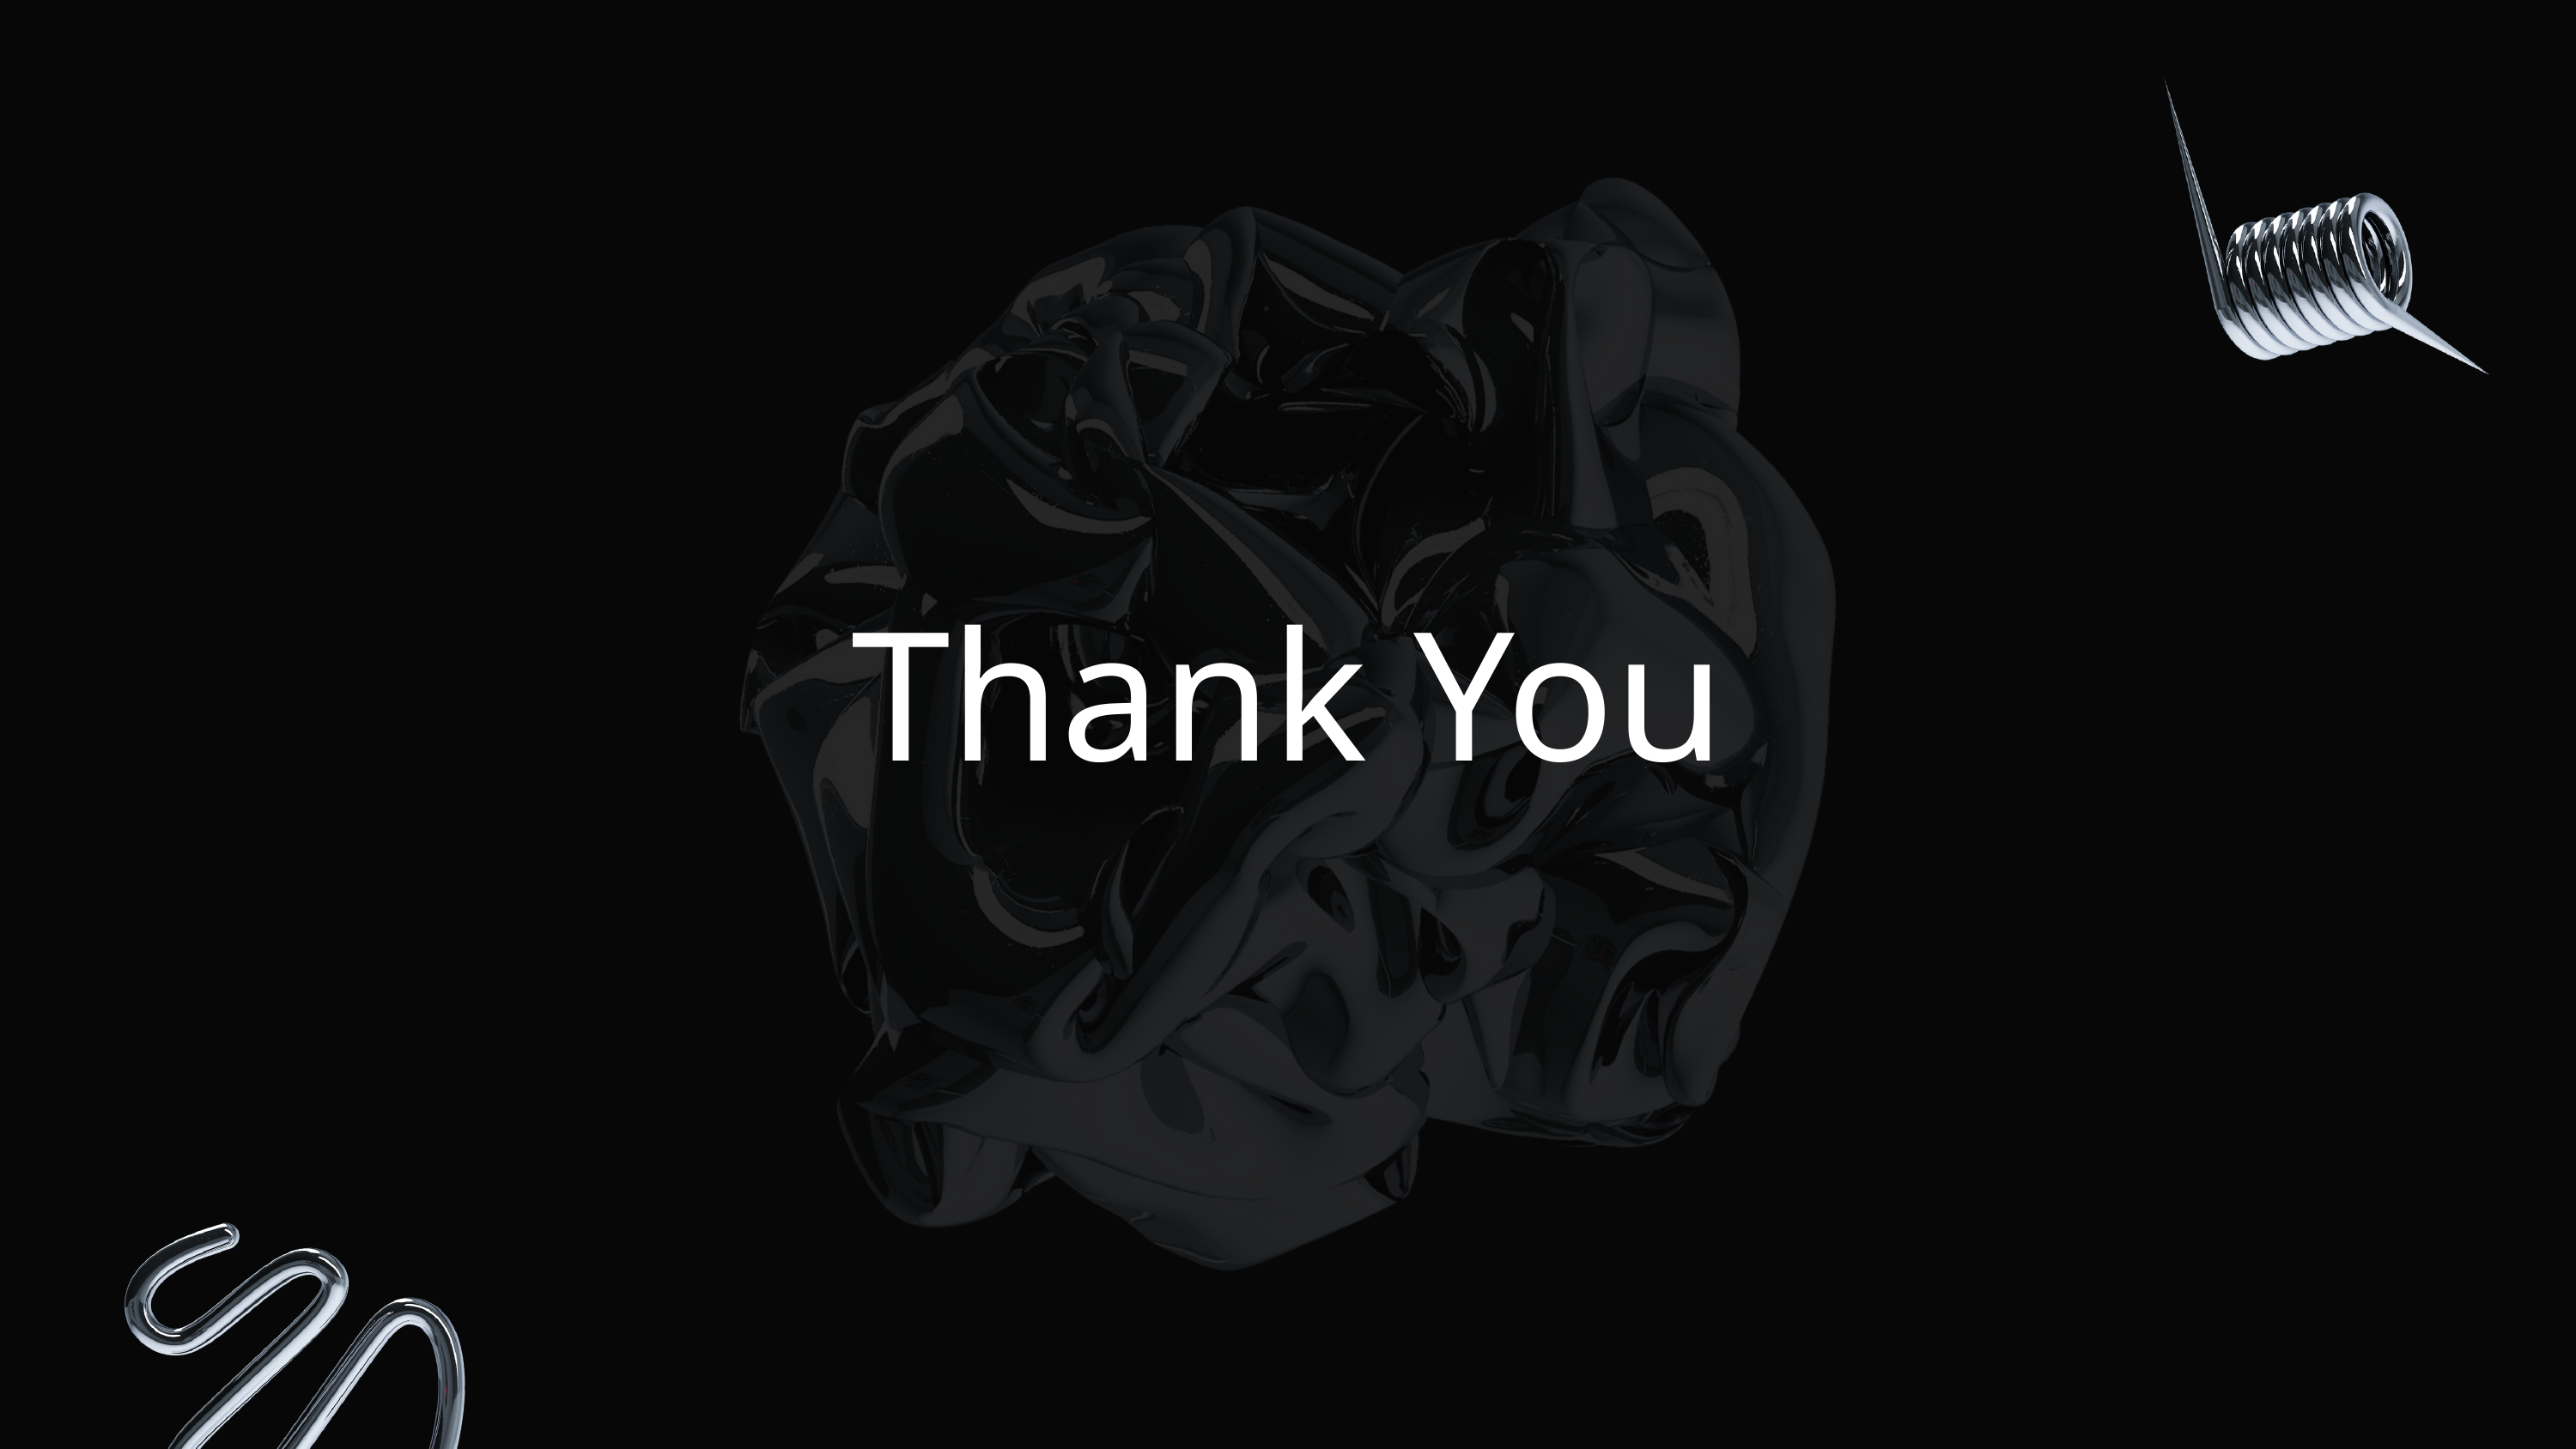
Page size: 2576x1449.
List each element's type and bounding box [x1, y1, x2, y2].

text_box [2164, 78, 2489, 375]
text_box [373, 581, 2203, 1016]
text_box [738, 176, 1838, 579]
text_box [738, 1025, 1838, 1273]
text_box [124, 1222, 465, 1449]
